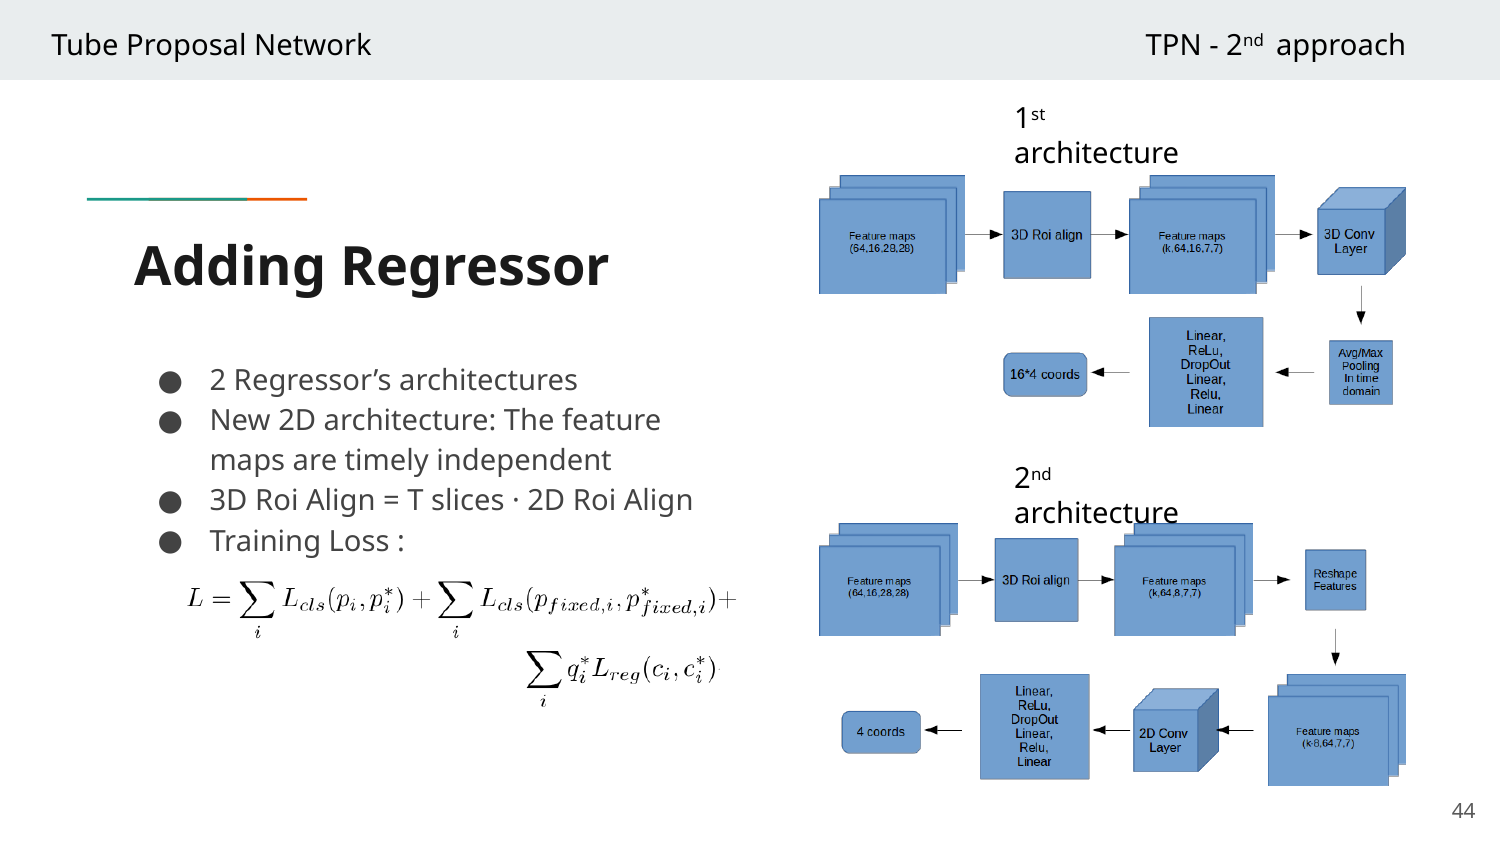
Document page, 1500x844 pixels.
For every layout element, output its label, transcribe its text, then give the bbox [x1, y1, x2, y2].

text_box 2nd architecture [999, 444, 1237, 506]
picture [132, 576, 751, 713]
title Adding Regressor [119, 216, 750, 305]
text_box Tube Proposal Network [36, 11, 394, 77]
list 2 Regressor’s architectures New 2D architecture: The feature maps are timely independent 3D Roi Align = T slices · 2D Roi Align Training Loss : [119, 341, 750, 712]
text_box TPN - 2nd approach [1100, 11, 1422, 77]
picture [819, 175, 1407, 427]
picture [819, 523, 1407, 786]
slide_number ‹#› [1400, 779, 1491, 844]
text_box 1st architecture [999, 84, 1227, 146]
